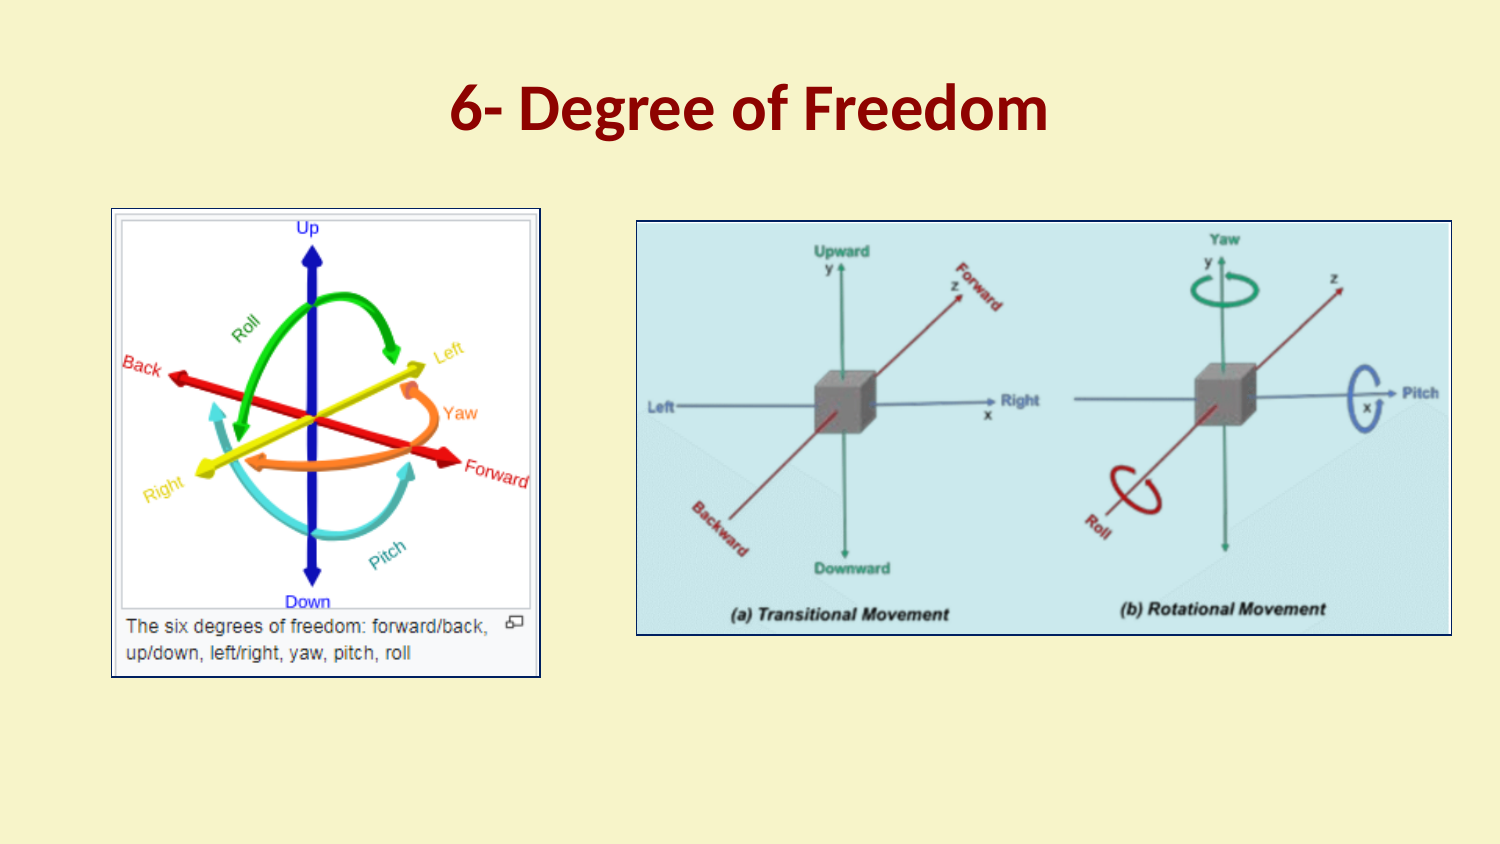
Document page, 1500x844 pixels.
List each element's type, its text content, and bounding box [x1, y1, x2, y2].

picture [112, 209, 540, 677]
picture [637, 221, 1452, 635]
title 6- Degree of Freedom [75, 33, 1425, 175]
